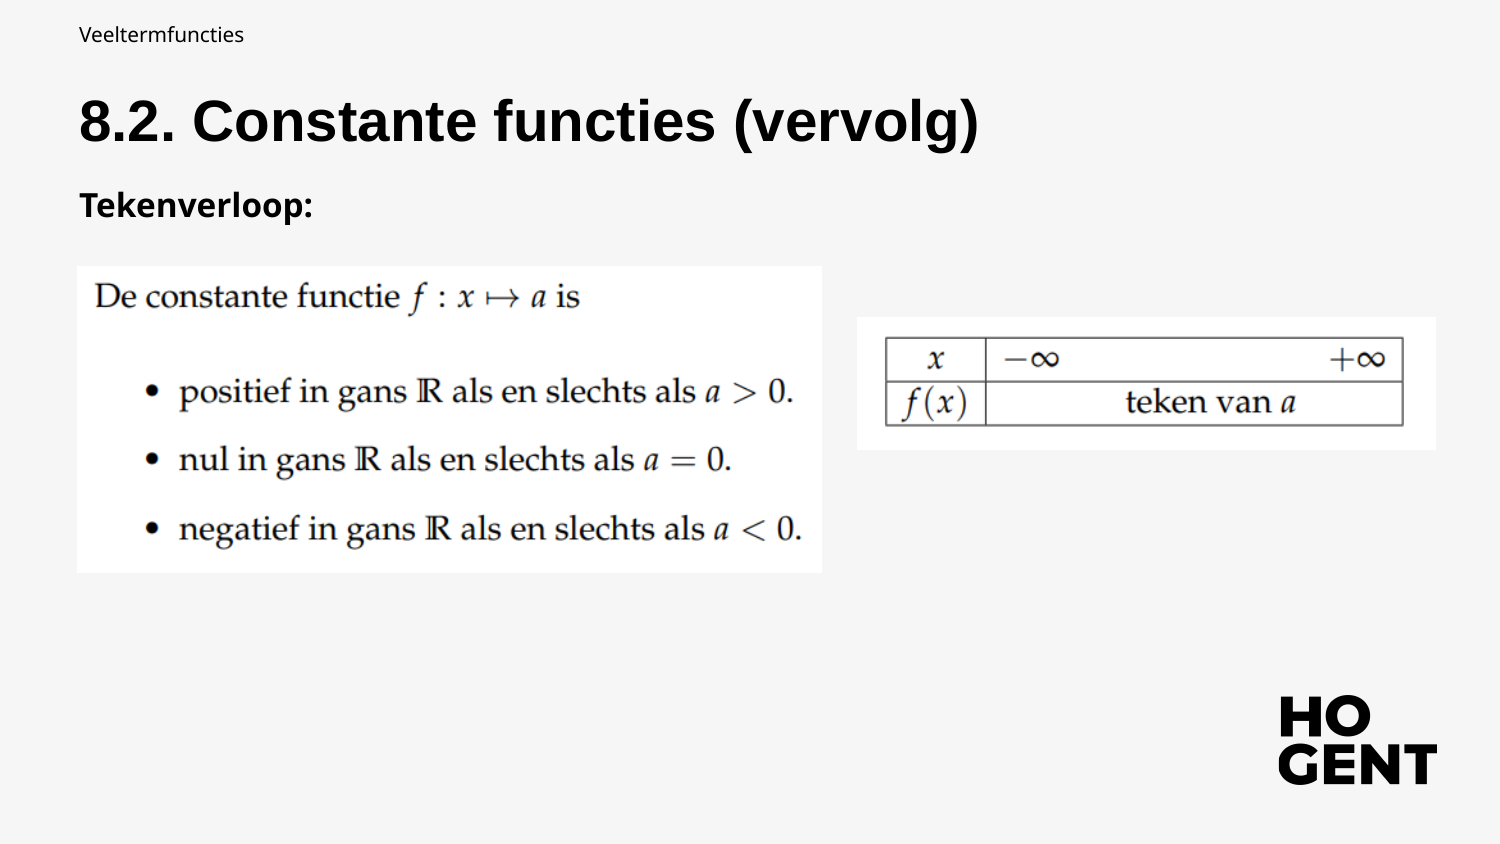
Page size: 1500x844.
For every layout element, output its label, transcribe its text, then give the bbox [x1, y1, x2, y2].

text_box 8.2. Constante functies (vervolg) [64, 75, 1340, 176]
list Veeltermfuncties [64, 13, 740, 67]
picture [77, 266, 822, 573]
text_box Tekenverloop: [64, 176, 1479, 792]
picture [857, 317, 1437, 450]
